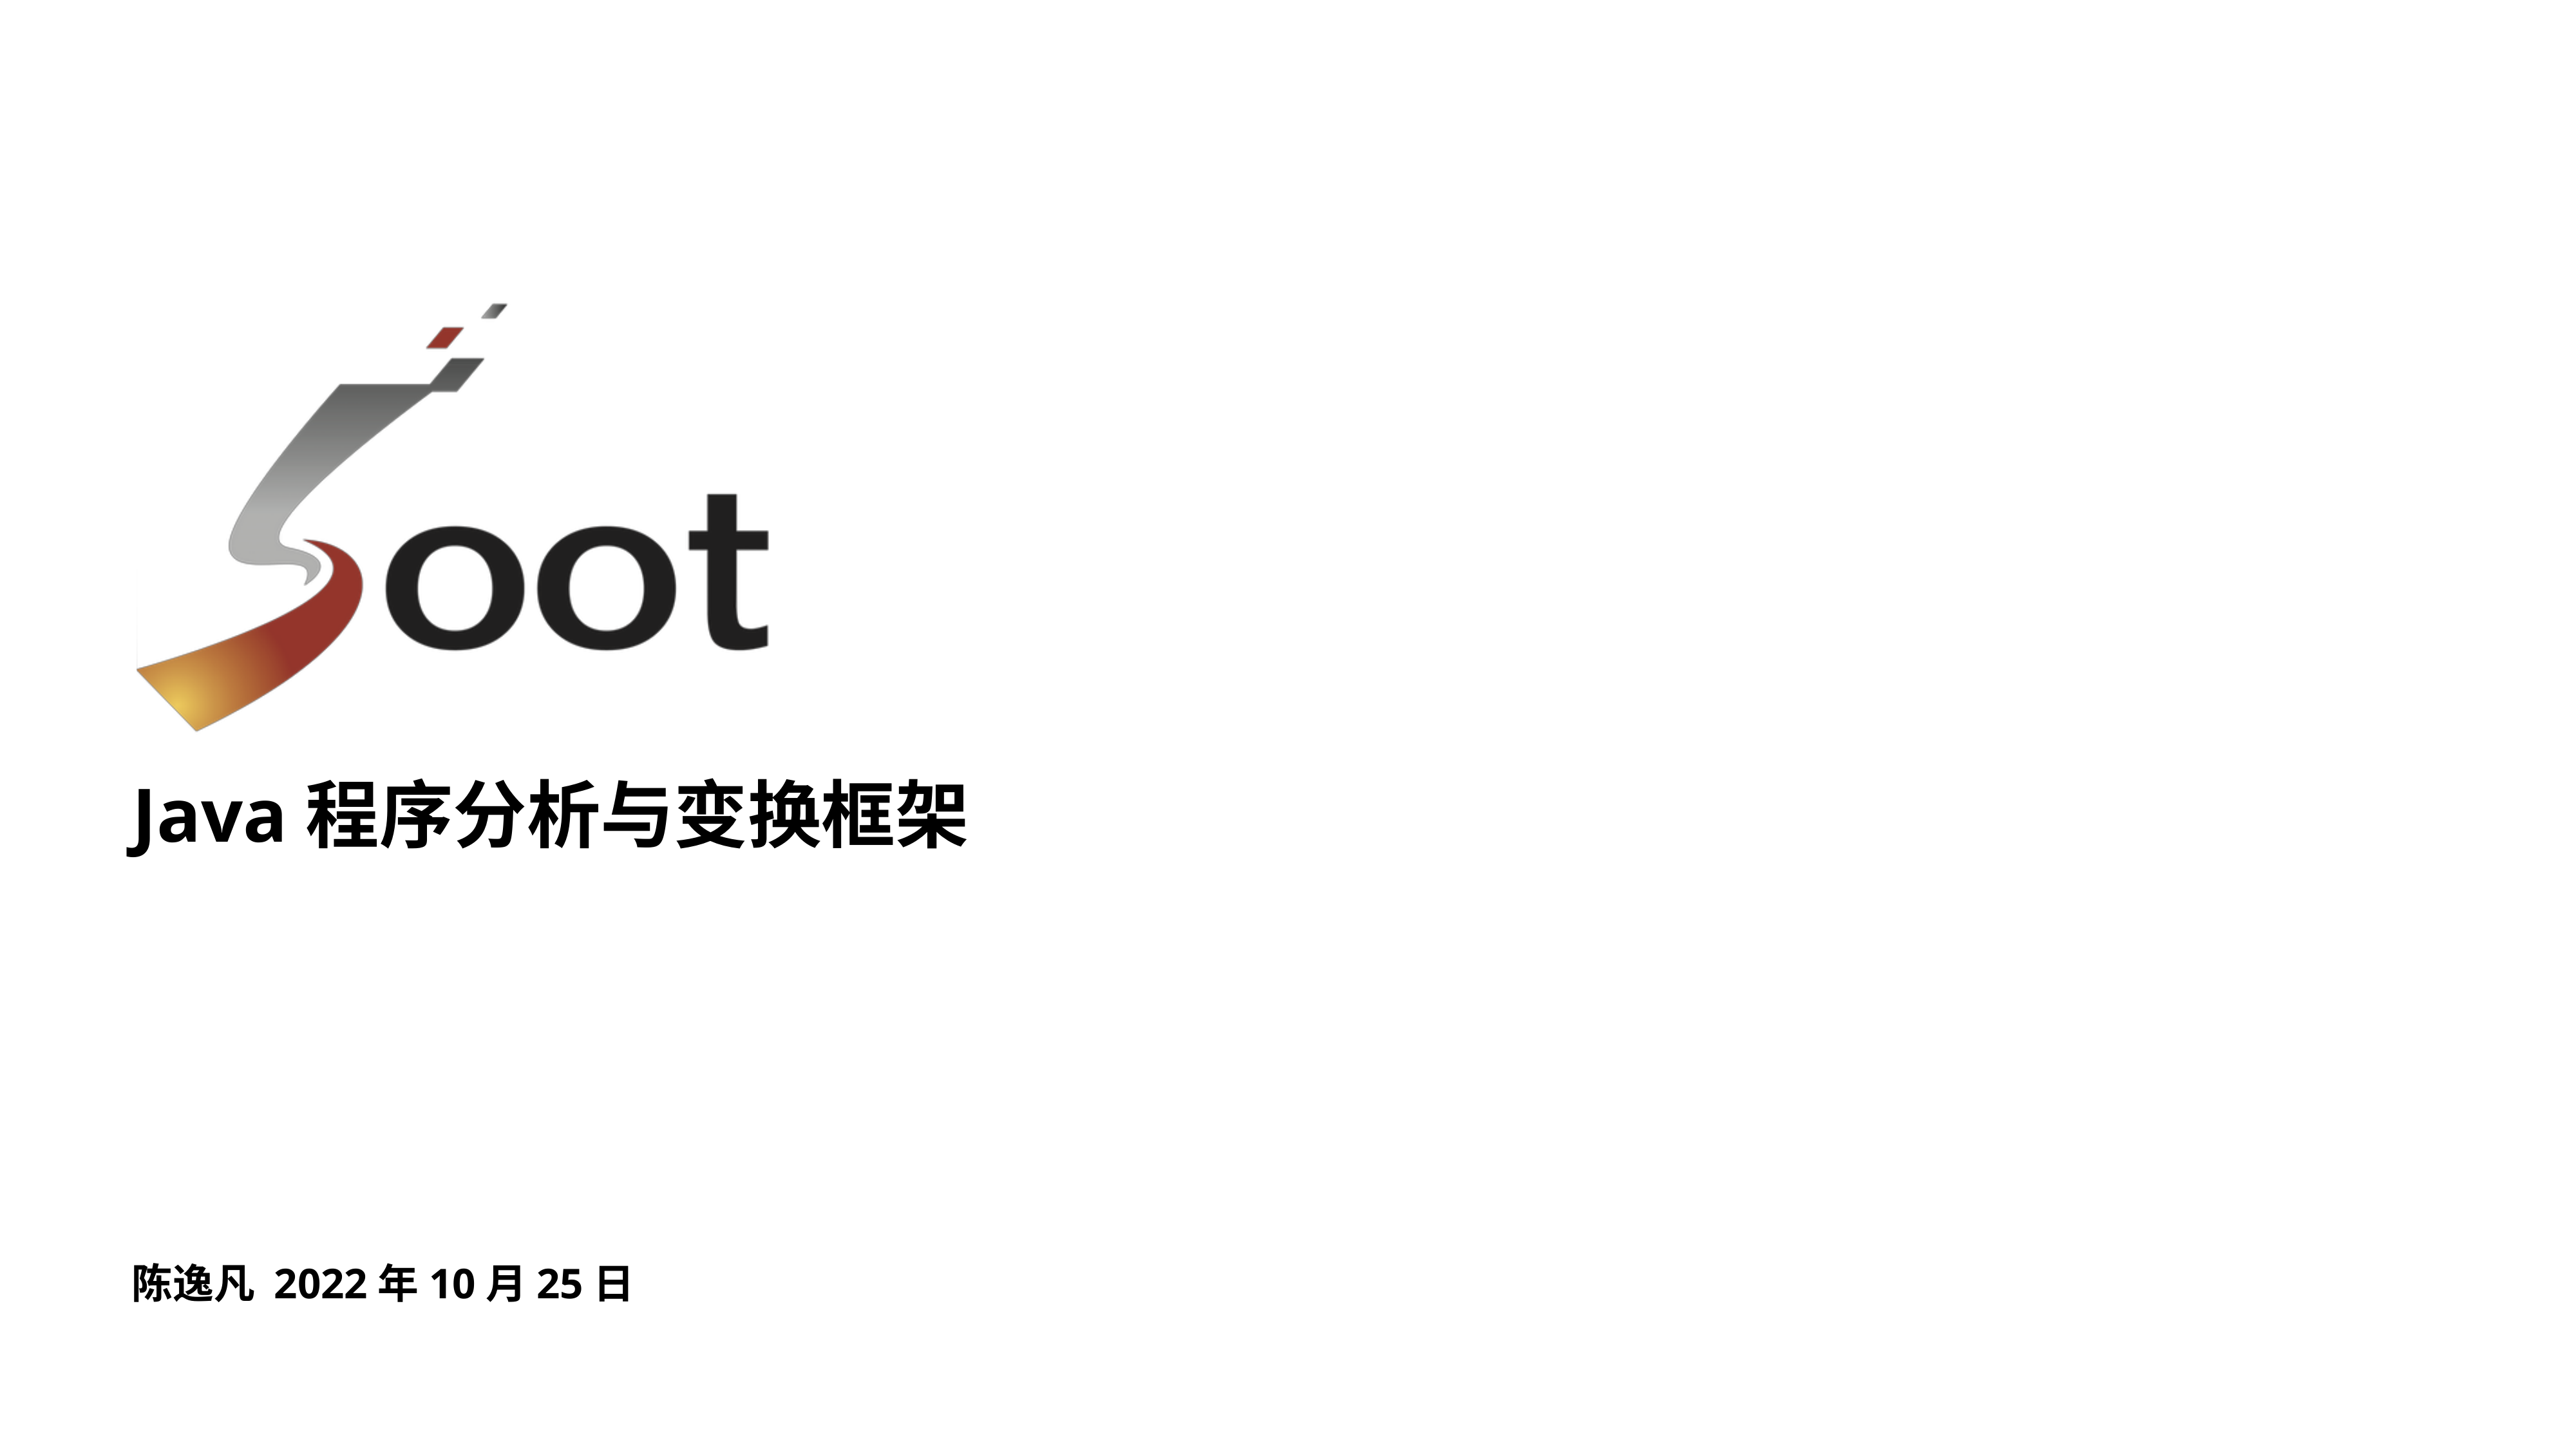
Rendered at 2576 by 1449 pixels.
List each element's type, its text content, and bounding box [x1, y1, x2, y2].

list 陈逸凡 2022年10月25日 [126, 1252, 2448, 1321]
subtitle Java程序分析与变换框架 [126, 762, 2448, 965]
picture [137, 277, 771, 758]
